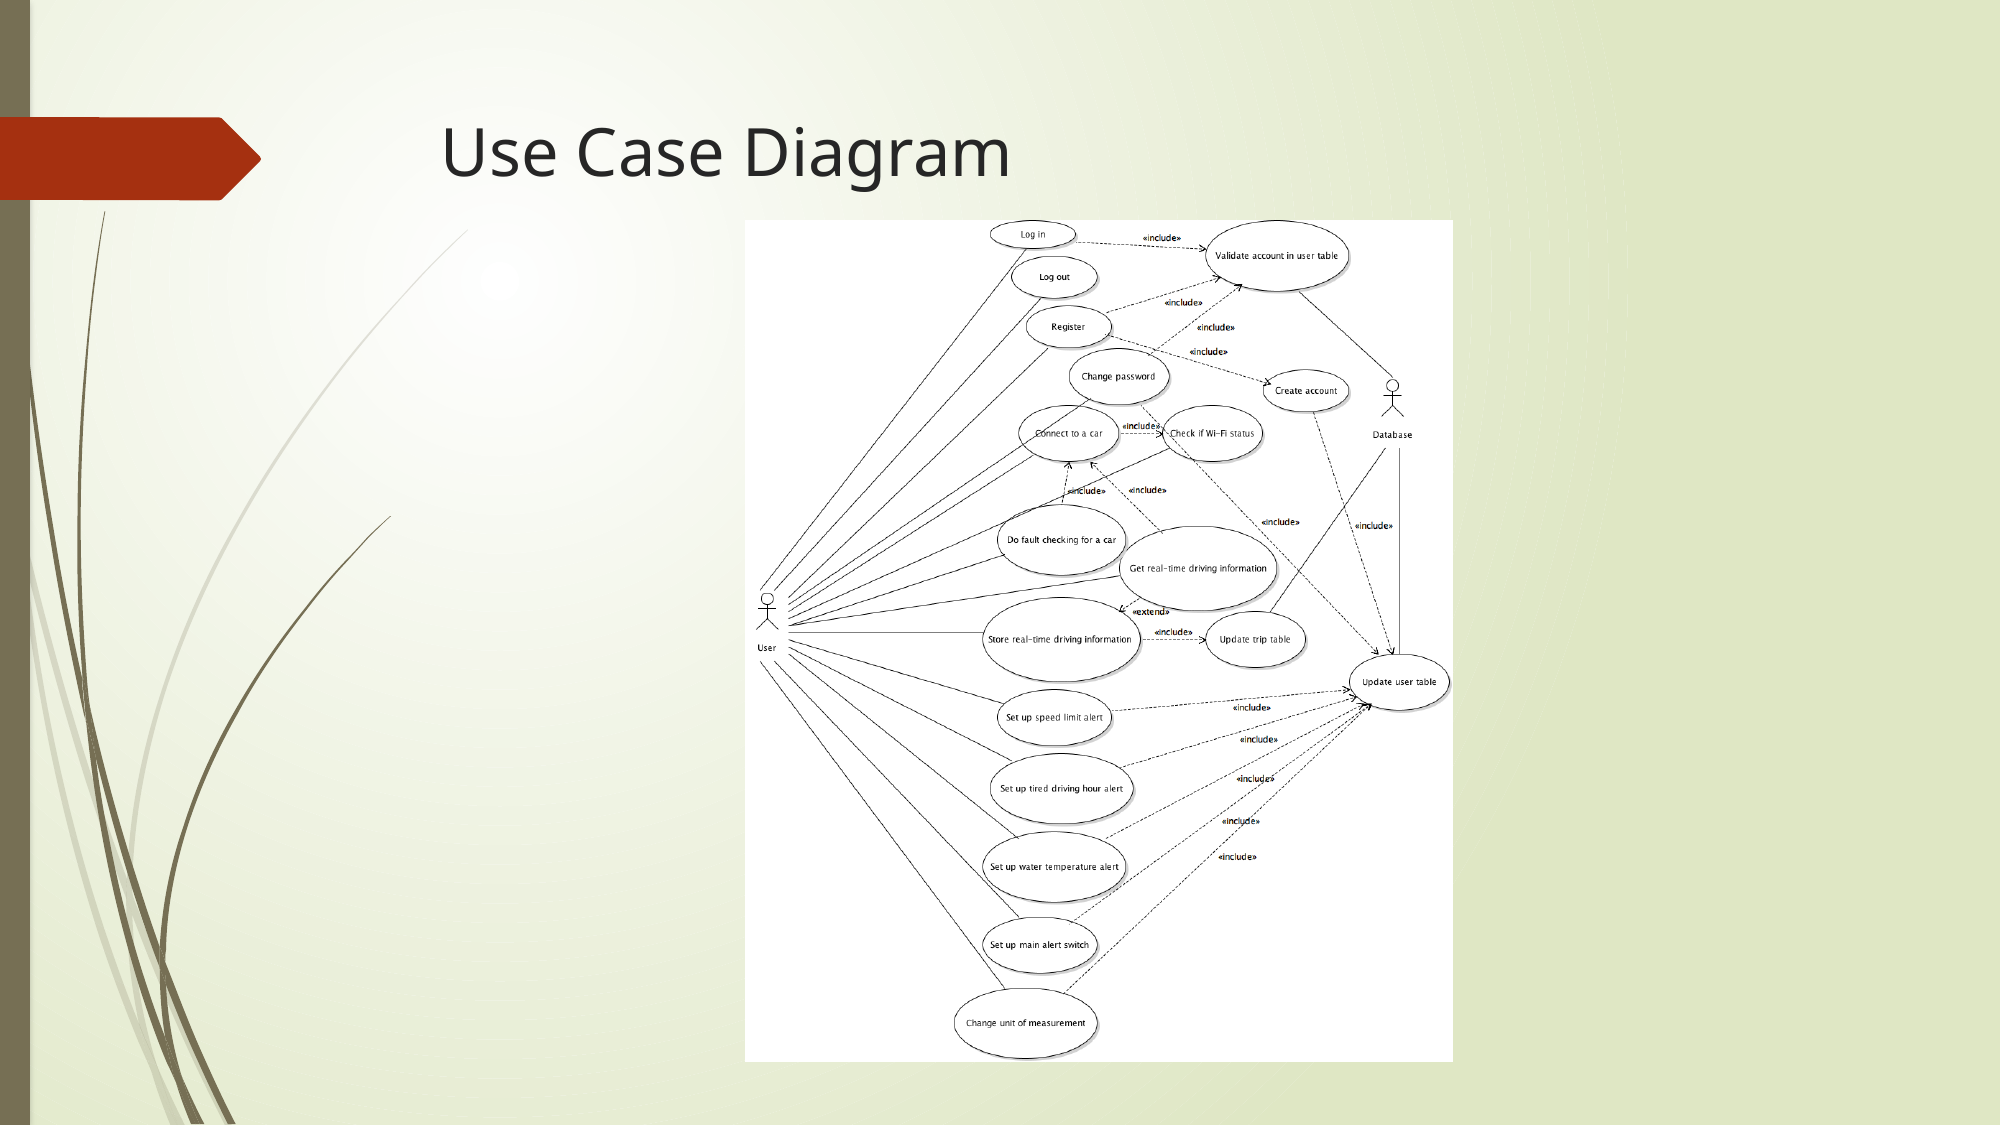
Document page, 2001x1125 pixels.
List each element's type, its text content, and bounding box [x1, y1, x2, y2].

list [745, 220, 1453, 1063]
title Use Case Diagram [425, 102, 1888, 198]
